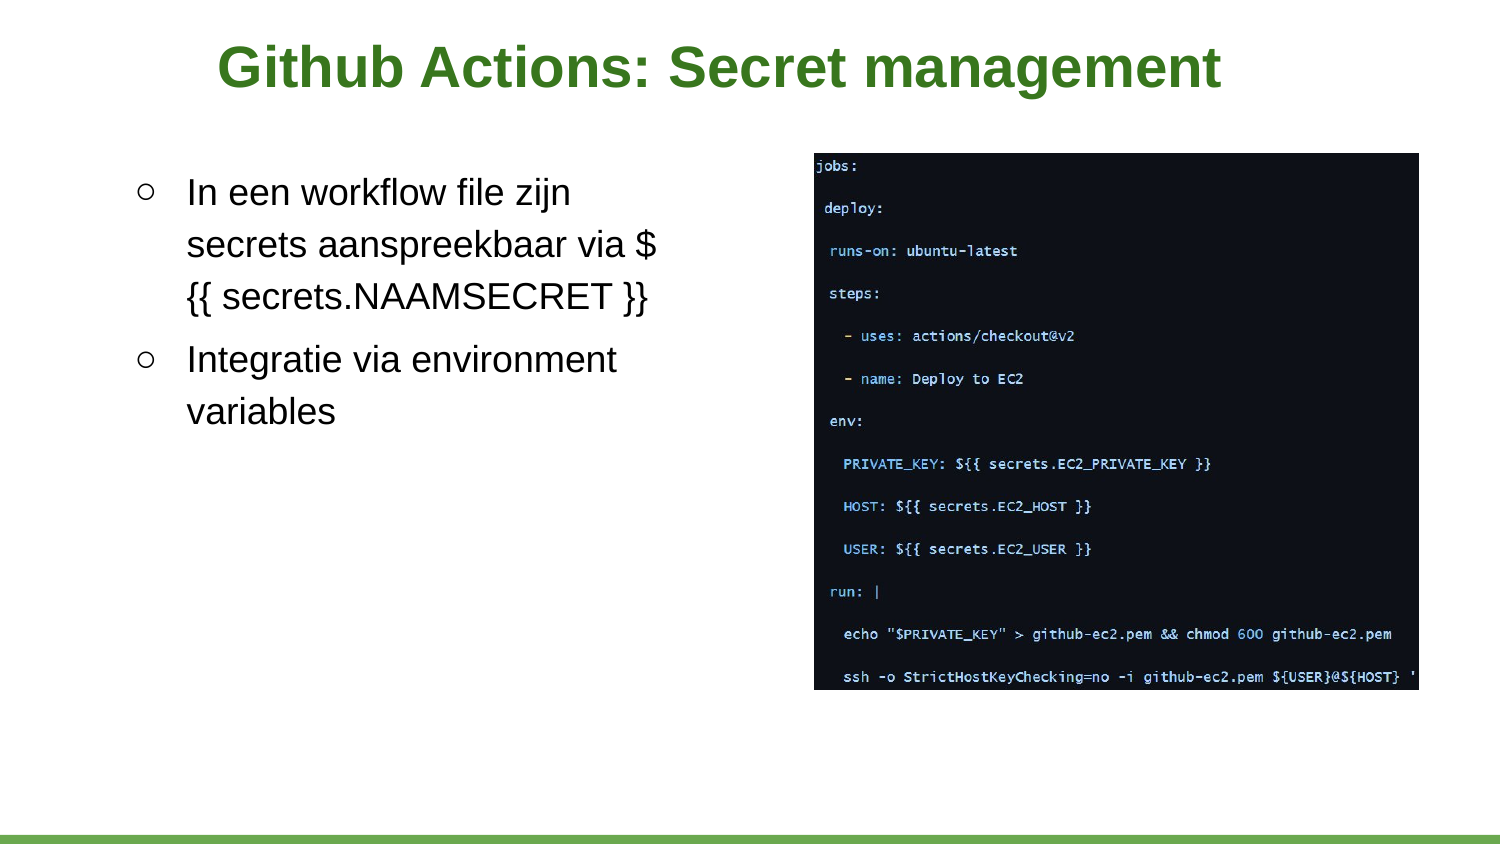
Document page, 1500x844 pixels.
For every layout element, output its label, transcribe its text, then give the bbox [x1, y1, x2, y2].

picture [813, 153, 1419, 691]
list In een workflow file zijn secrets aanspreekbaar via ${{ secrets.NAAMSECRET }} Integratie via environment variables [21, 146, 690, 682]
title Github Actions: Secret management [21, 21, 1420, 116]
